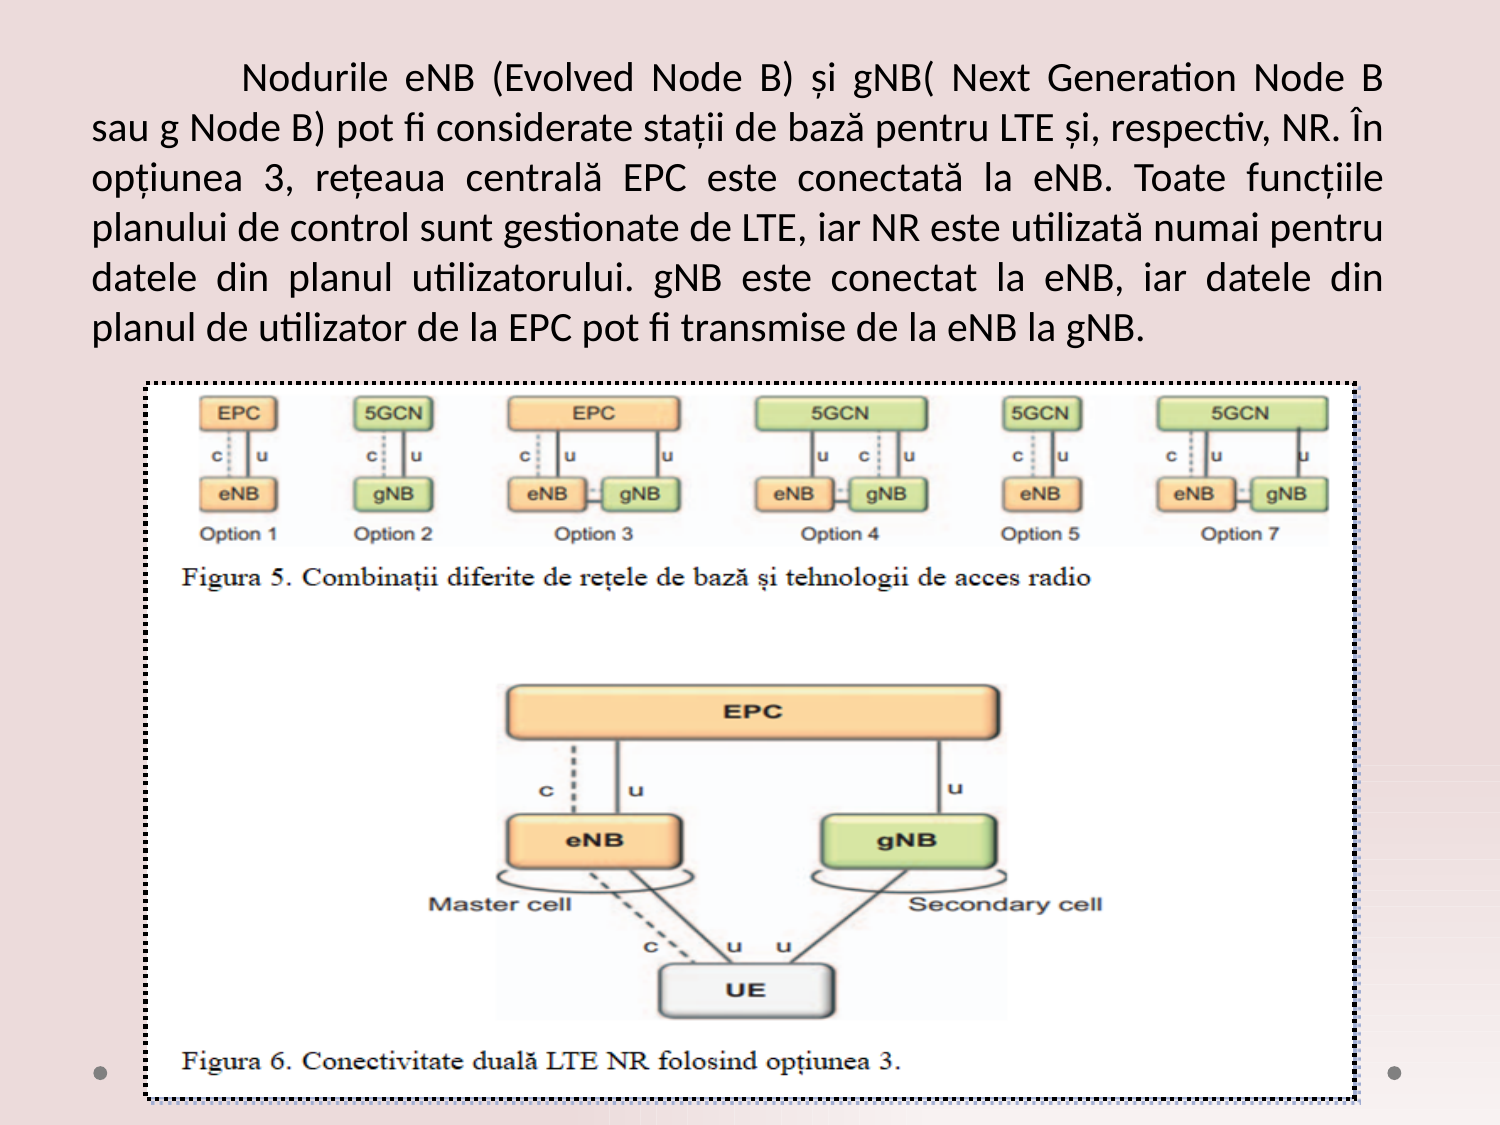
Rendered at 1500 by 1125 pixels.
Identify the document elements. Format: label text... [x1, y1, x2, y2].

picture [147, 385, 1353, 1097]
text_box Nodurile eNB (Evolved Node B) și gNB( Next Generation Node B sau g Node B) pot fi considerate stații de bază pentru LTE și, respectiv, NR. În opțiunea 3, rețeaua centrală EPC este conectată la eNB. Toate funcțiile planului de control sunt gestionate de LTE, iar NR este utilizată numai pentru datele din planul utilizatorului. gNB este conectat la eNB, iar datele din planul de utilizator de la EPC pot fi transmise de la eNB la gNB. [76, 42, 1400, 358]
